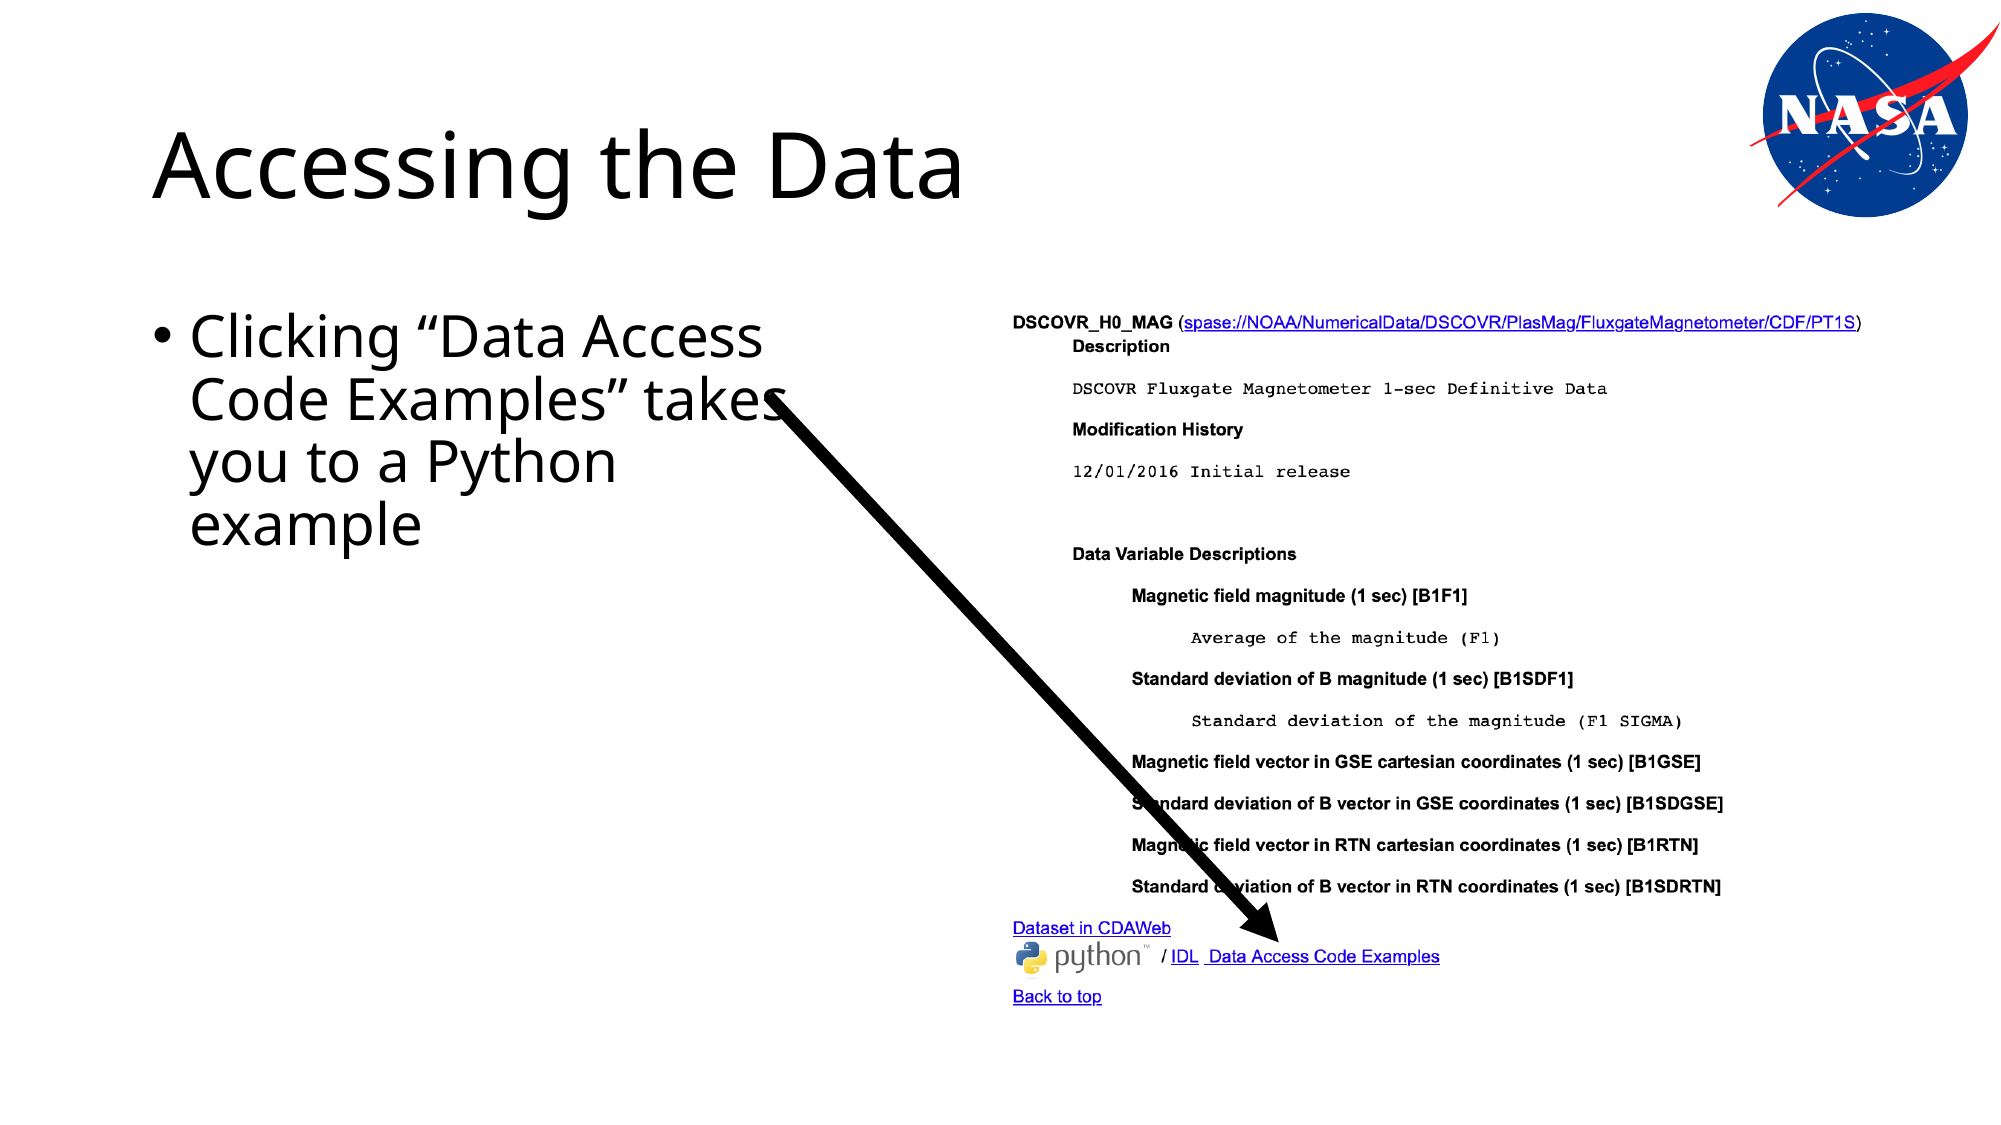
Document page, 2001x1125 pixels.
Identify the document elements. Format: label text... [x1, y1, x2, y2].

picture [1749, 11, 2000, 220]
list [999, 296, 1909, 1012]
text_box Clicking “Data Access Code Examples” takes you to a Python example [137, 299, 870, 1014]
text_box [767, 395, 1280, 943]
title Accessing the Data [137, 59, 1863, 278]
